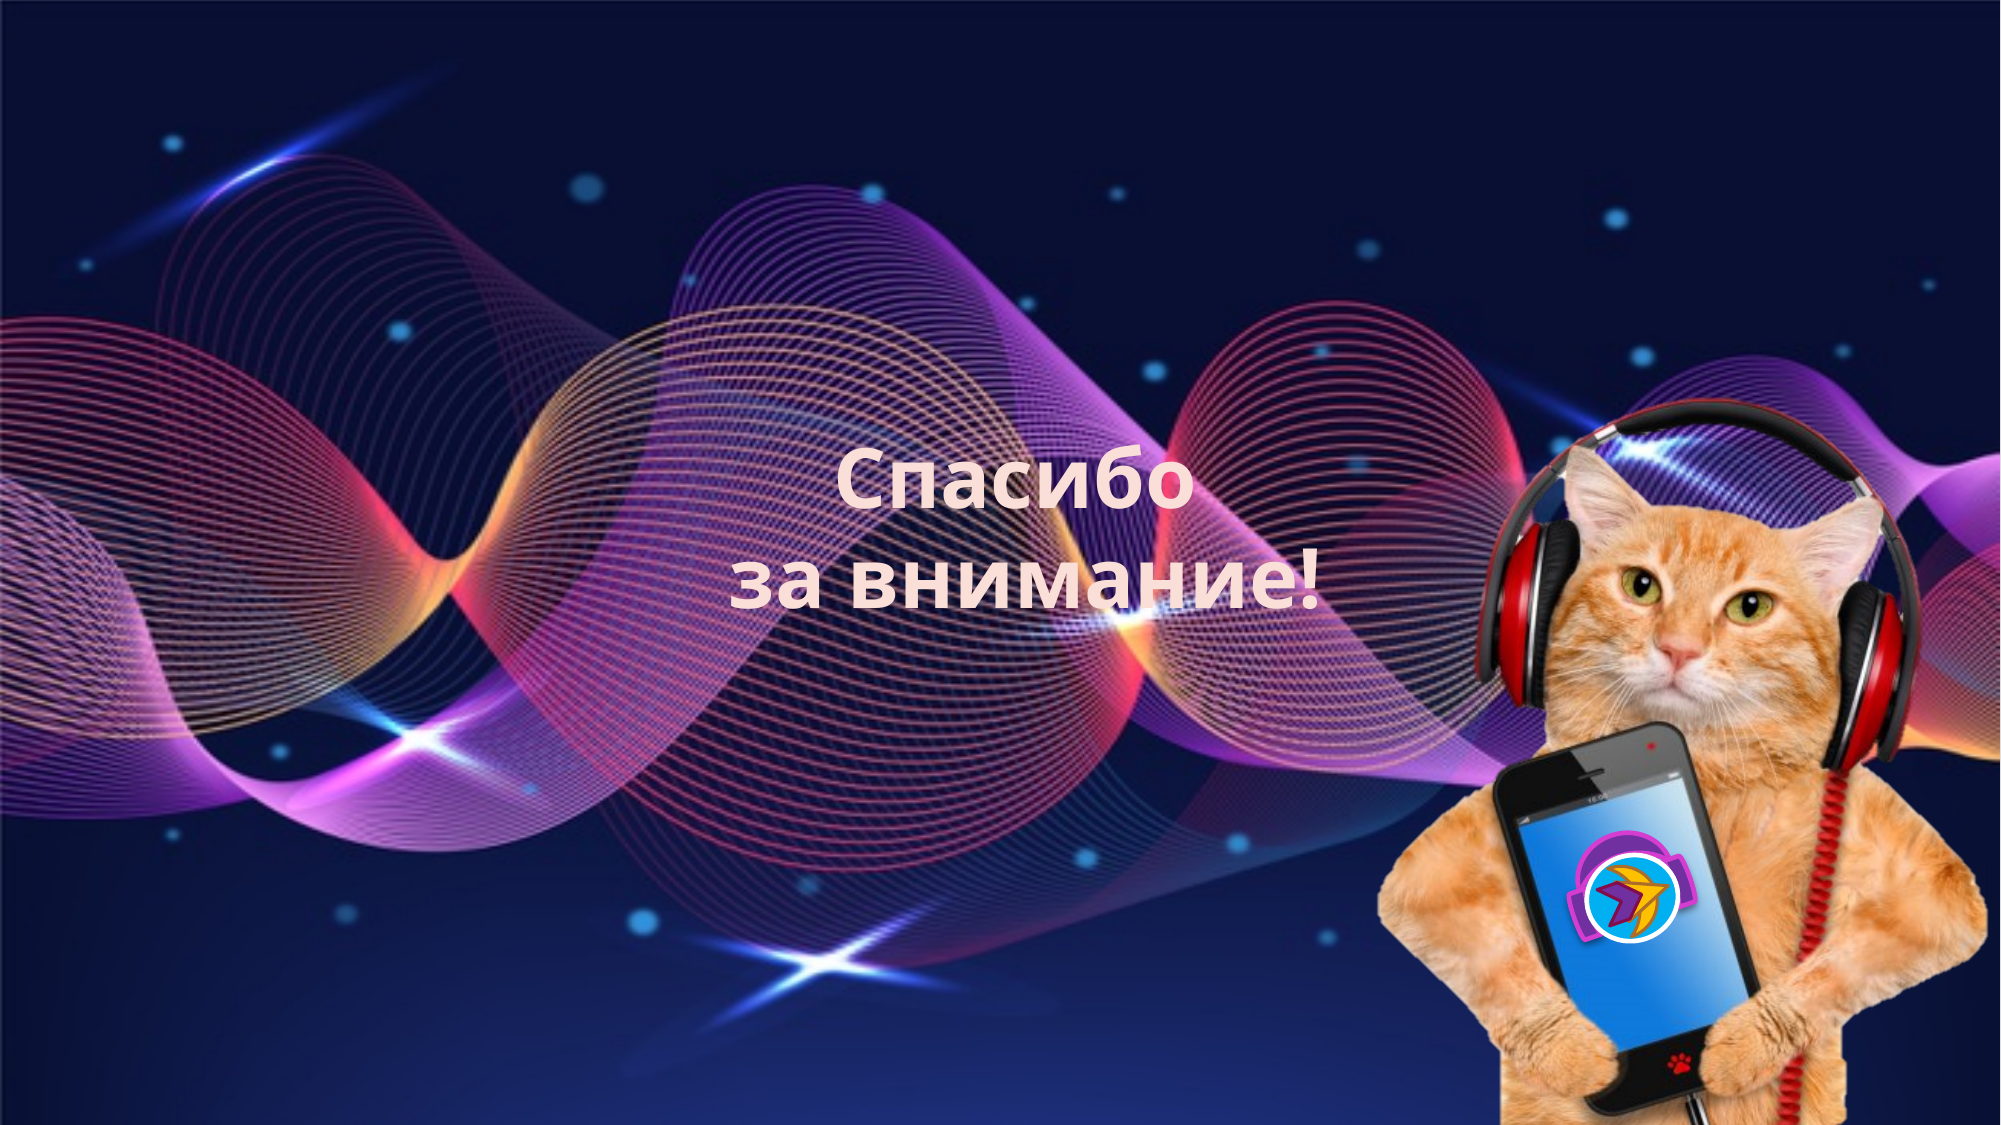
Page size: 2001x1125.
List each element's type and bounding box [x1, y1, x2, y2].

picture [0, 0, 2000, 1125]
text_box [1566, 832, 1690, 942]
